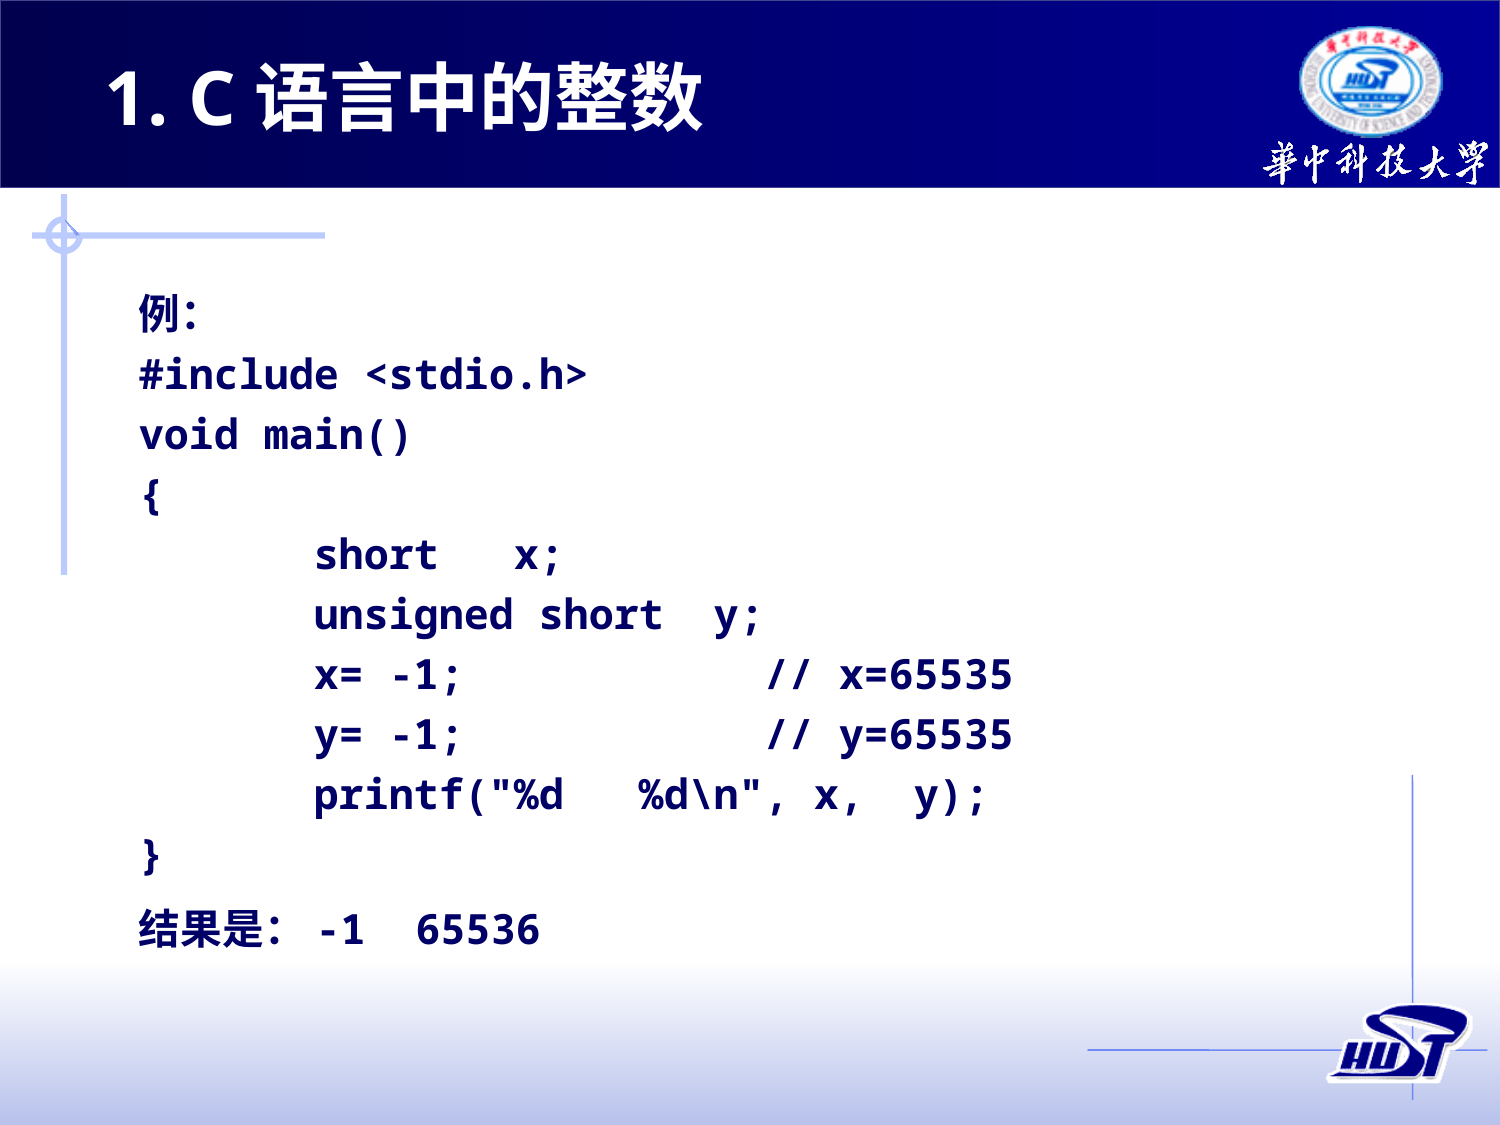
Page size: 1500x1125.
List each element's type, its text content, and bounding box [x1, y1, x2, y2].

text_box 例： #include <stdio.h> void main() { short x; unsigned short y; x= -1; // x=65535 y= -1; // y=65535 printf("%d %d\n", x, y); } 结果是：-1 65536 [64, 255, 1387, 977]
text_box 1. C语言中的整数 [89, 42, 1308, 148]
picture [1262, 140, 1488, 185]
picture [1299, 26, 1443, 138]
